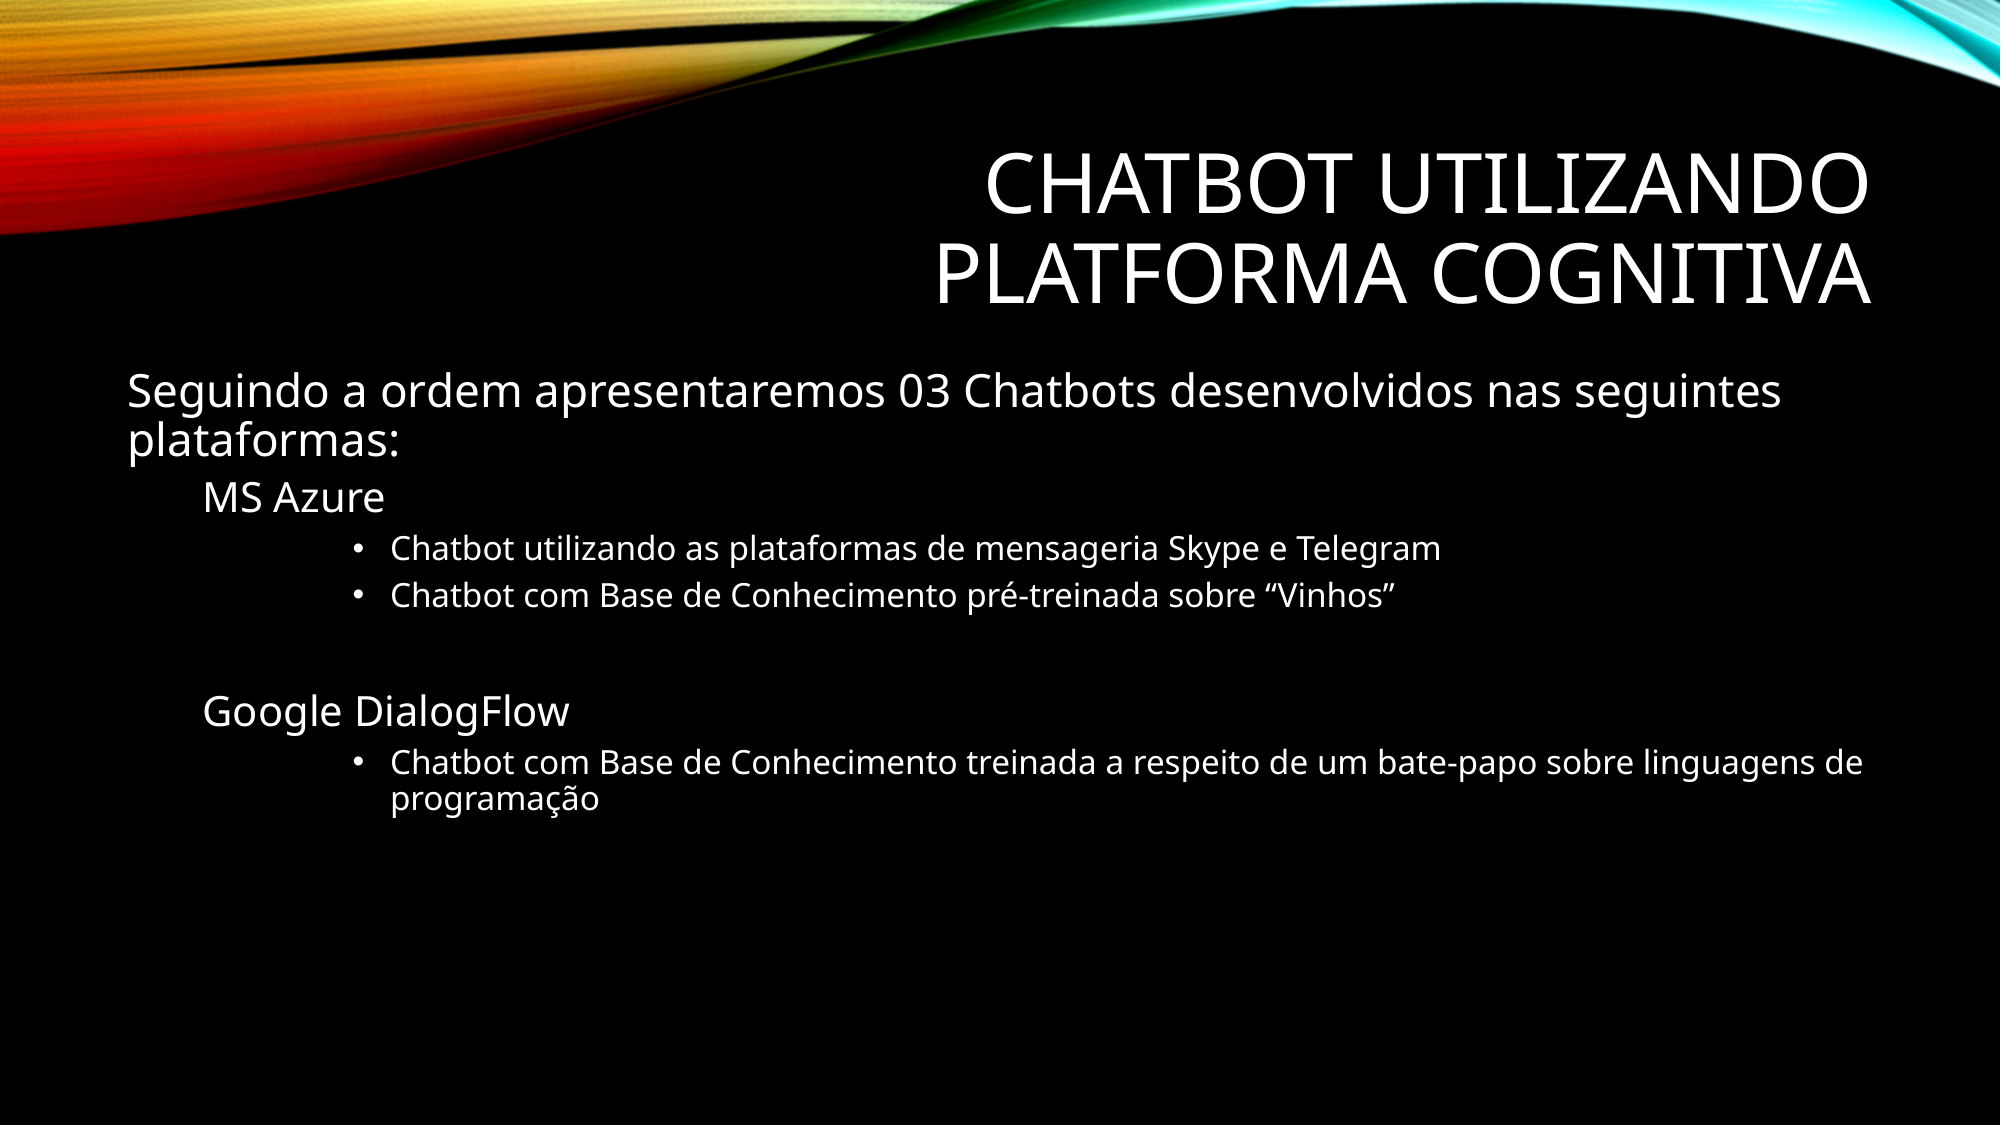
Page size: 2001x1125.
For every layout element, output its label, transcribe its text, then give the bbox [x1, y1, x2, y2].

list Seguindo a ordem apresentaremos 03 Chatbots desenvolvidos nas seguintes plataformas: MS Azure Chatbot utilizando as plataformas de mensageria Skype e Telegram Chatbot com Base de Conhecimento pré-treinada sobre “Vinhos” Google DialogFlow Chatbot com Base de Conhecimento treinada a respeito de um bate-papo sobre linguagens de programação [112, 360, 1888, 1021]
title Chatbot Utilizando Platforma Cognitiva [474, 125, 1888, 338]
picture [0, 0, 2000, 237]
